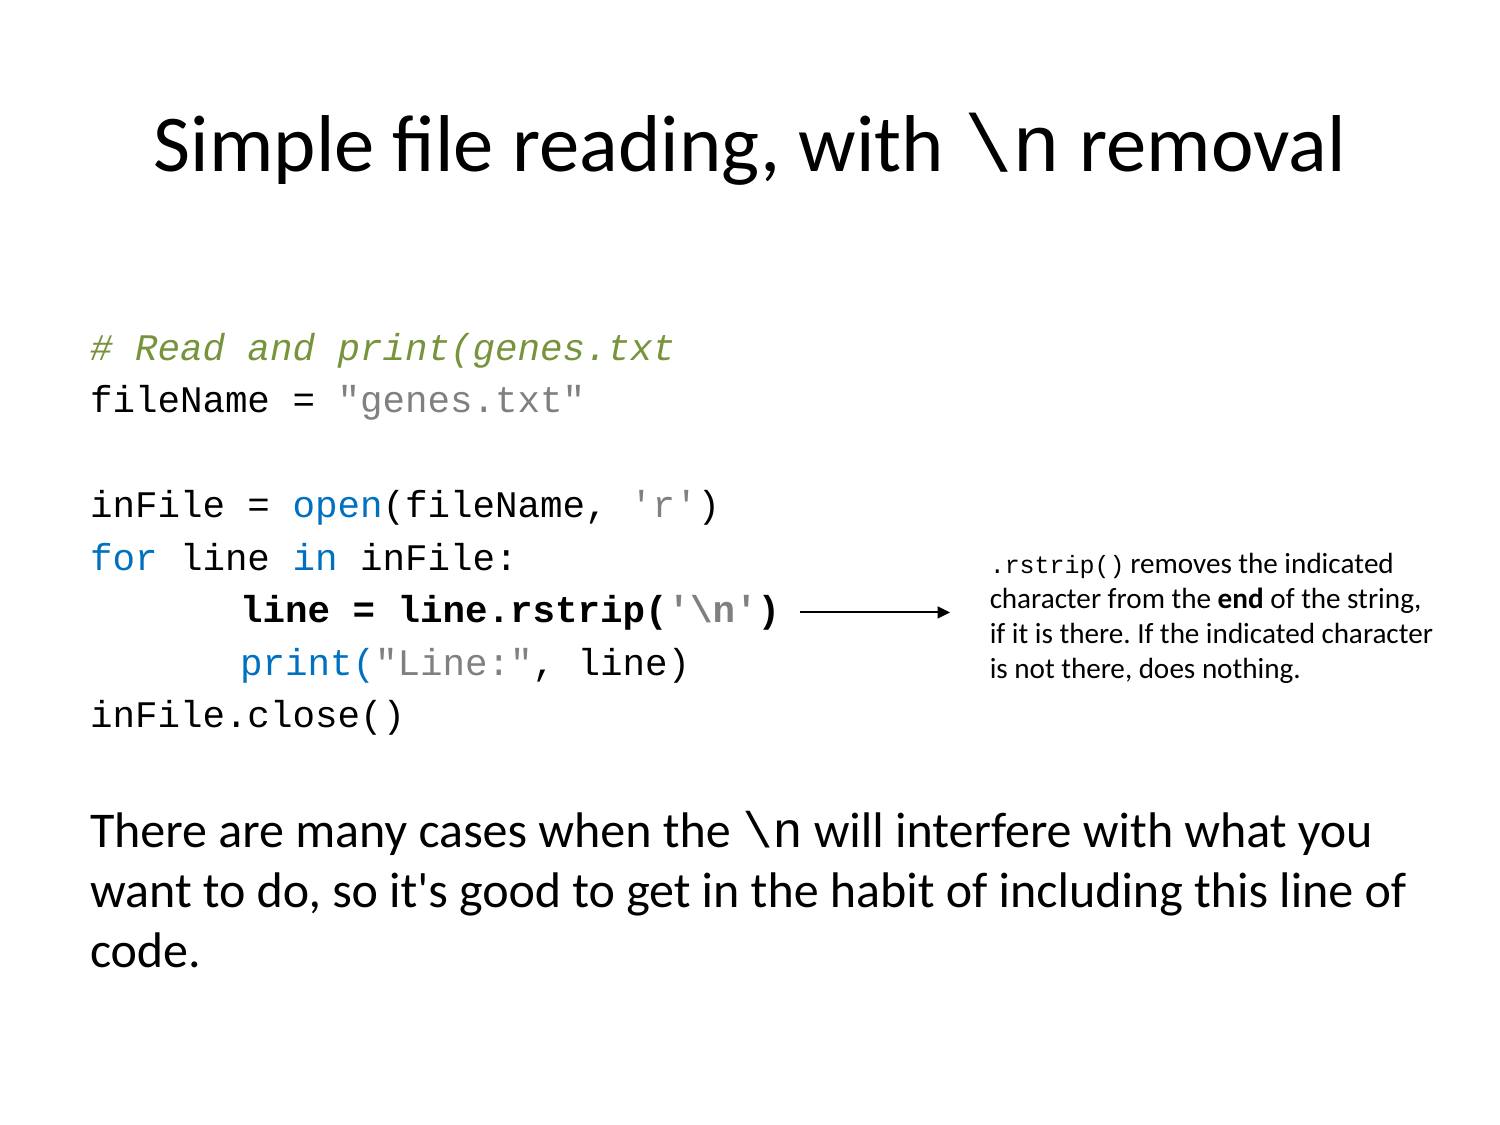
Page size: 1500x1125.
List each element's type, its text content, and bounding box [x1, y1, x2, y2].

text_box .rstrip() removes the indicated character from the end of the string, if it is there. If the indicated character is not there, does nothing. [975, 537, 1450, 693]
title Simple file reading, with \n removal [75, 45, 1425, 233]
list # Read and print(genes.txt fileName = "genes.txt" inFile = open(fileName, 'r') for line in inFile: line = line.rstrip('\n') print("Line:", line) inFile.close() There are many cases when the \n will interfere with what you want to do, so it's good to get in the habit of including this line of code. [75, 262, 1425, 1005]
